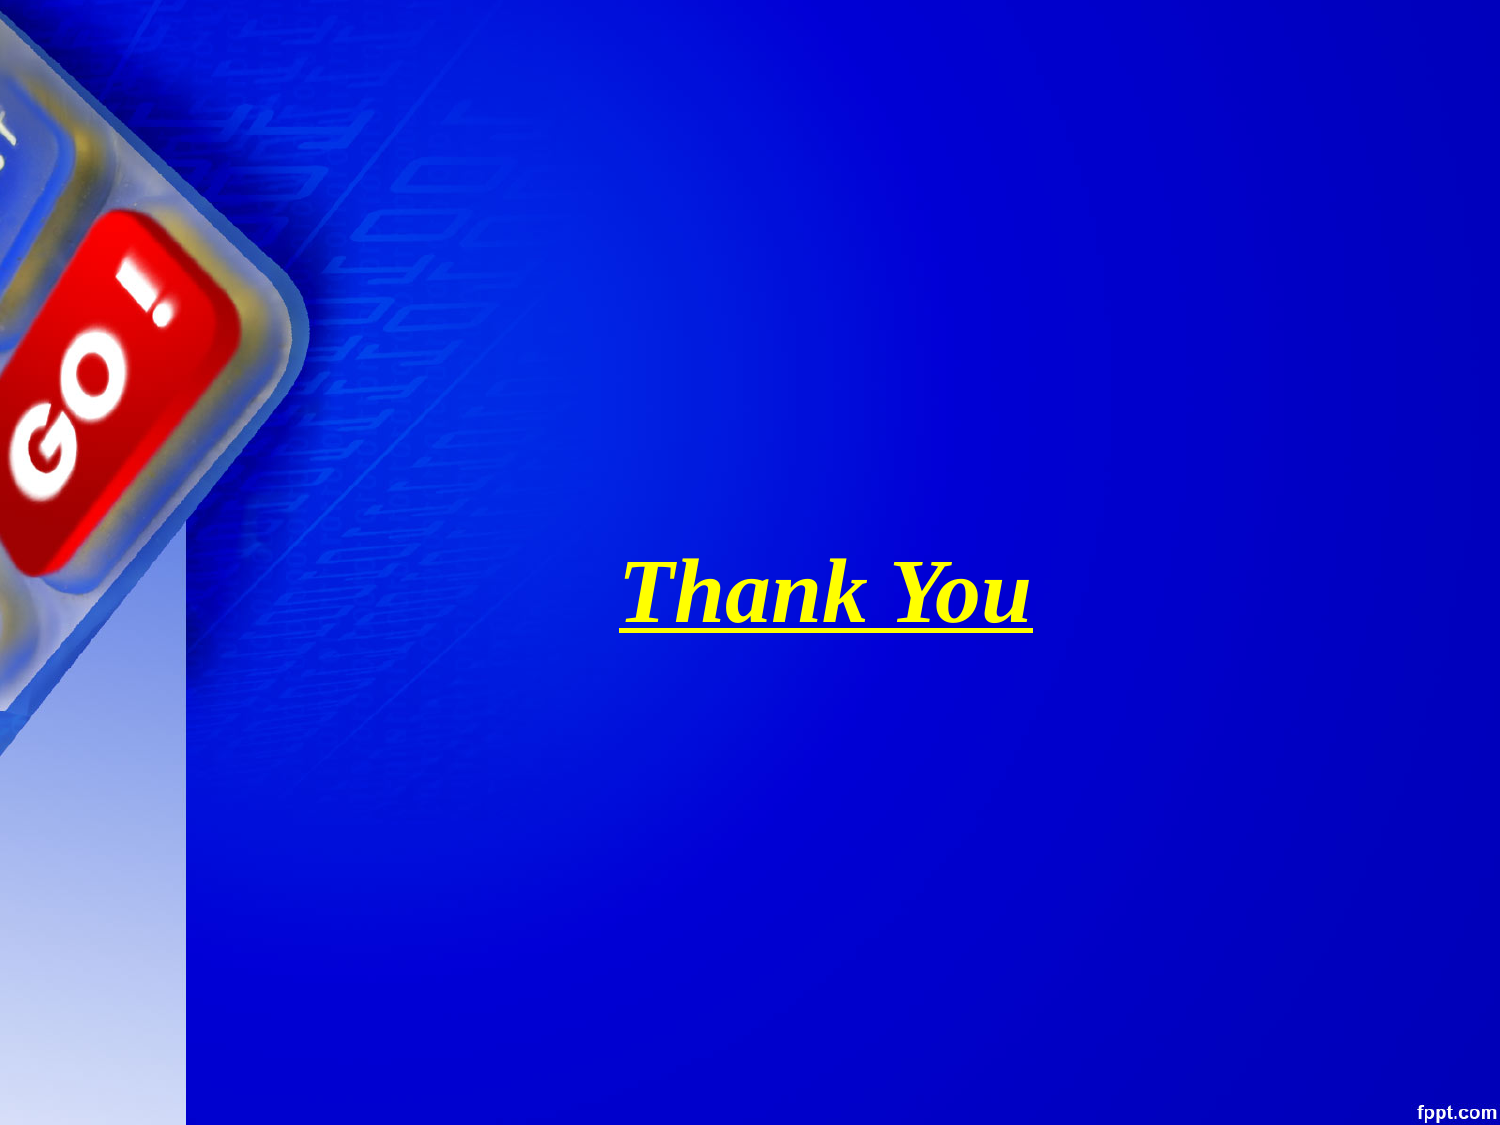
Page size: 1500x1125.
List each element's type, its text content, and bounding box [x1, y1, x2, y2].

picture [0, 0, 1500, 1125]
title Thank You [281, 492, 1372, 680]
